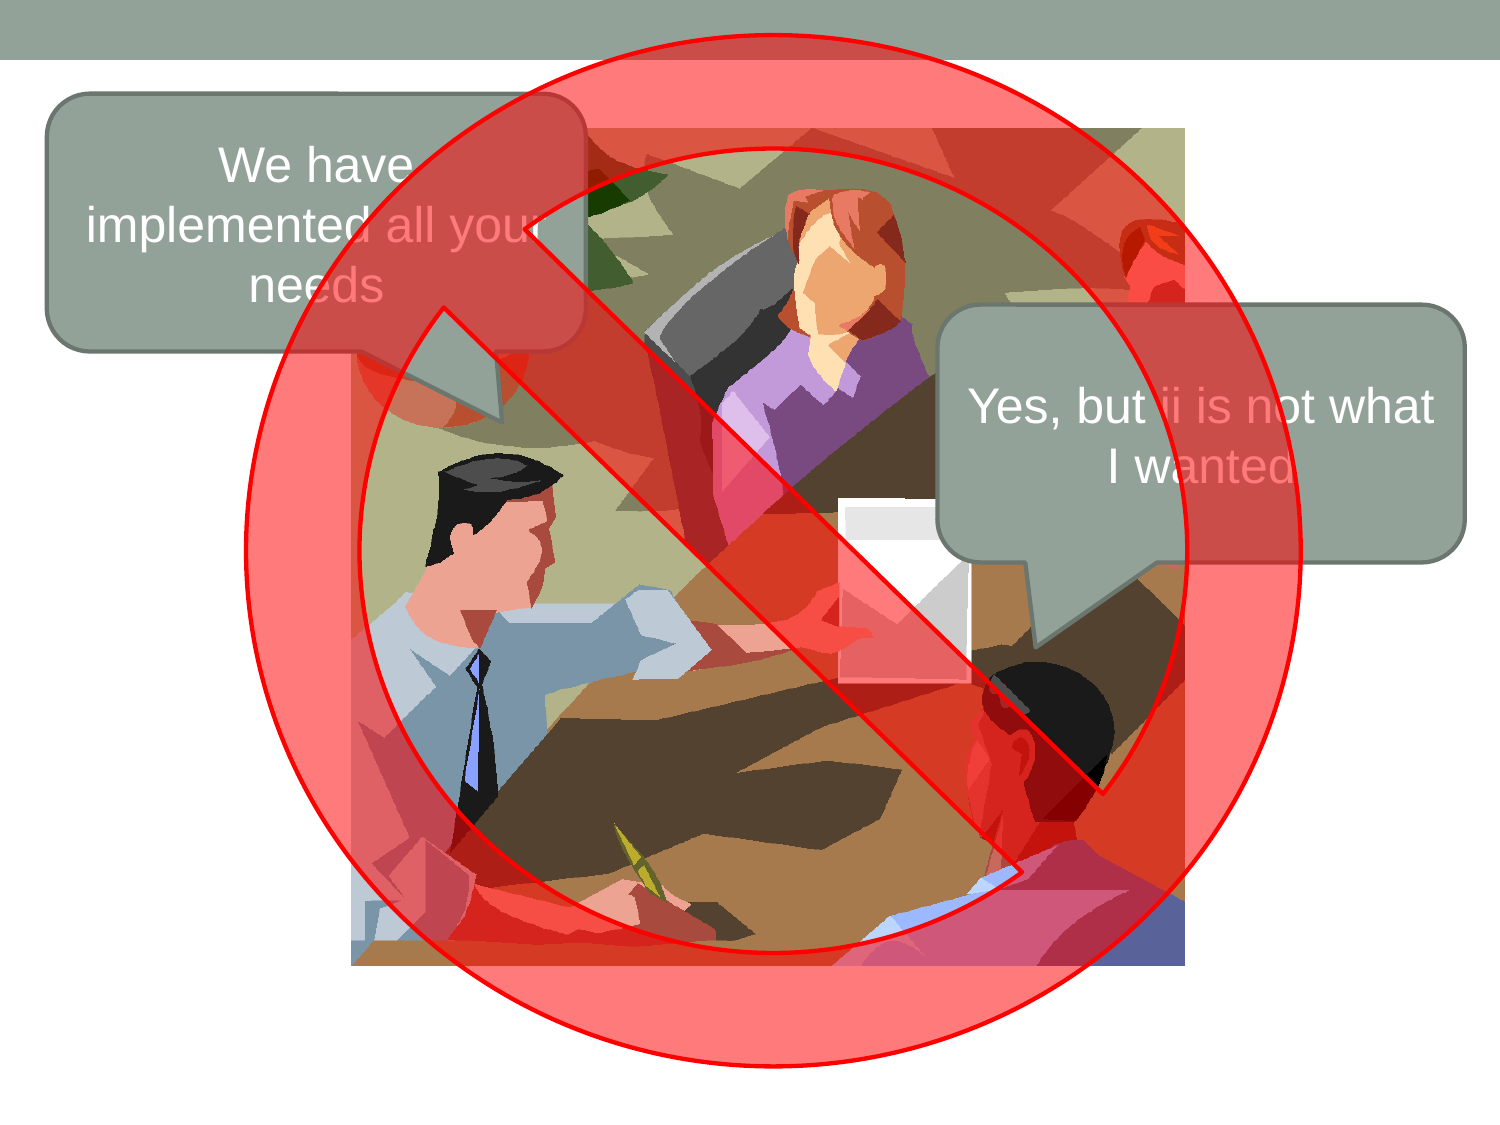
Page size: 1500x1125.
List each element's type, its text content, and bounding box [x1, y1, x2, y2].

text_box Yes, but ii is not what I wanted [1238, 304, 1465, 563]
text_box [246, 248, 346, 853]
text_box [491, 35, 1056, 115]
text_box [485, 983, 1061, 1067]
picture [351, 116, 1196, 975]
text_box We have implemented all your needs [46, 93, 528, 352]
text_box [1199, 246, 1301, 856]
